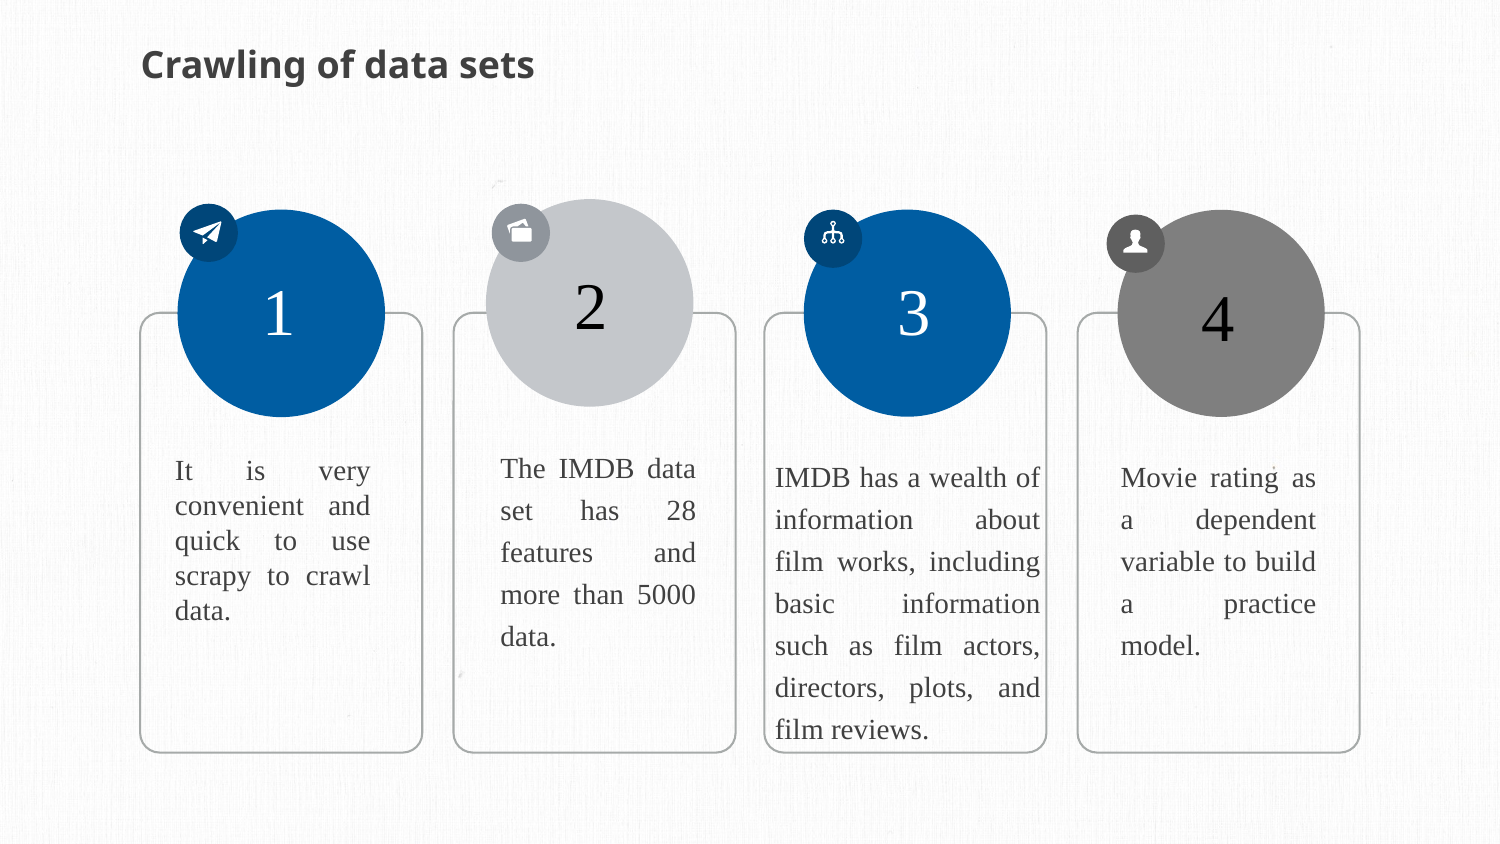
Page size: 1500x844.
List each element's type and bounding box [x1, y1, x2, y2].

text_box [803, 209, 1012, 418]
text_box [485, 198, 694, 407]
picture [0, 0, 1500, 844]
text_box [177, 203, 386, 418]
text_box [1106, 209, 1325, 418]
